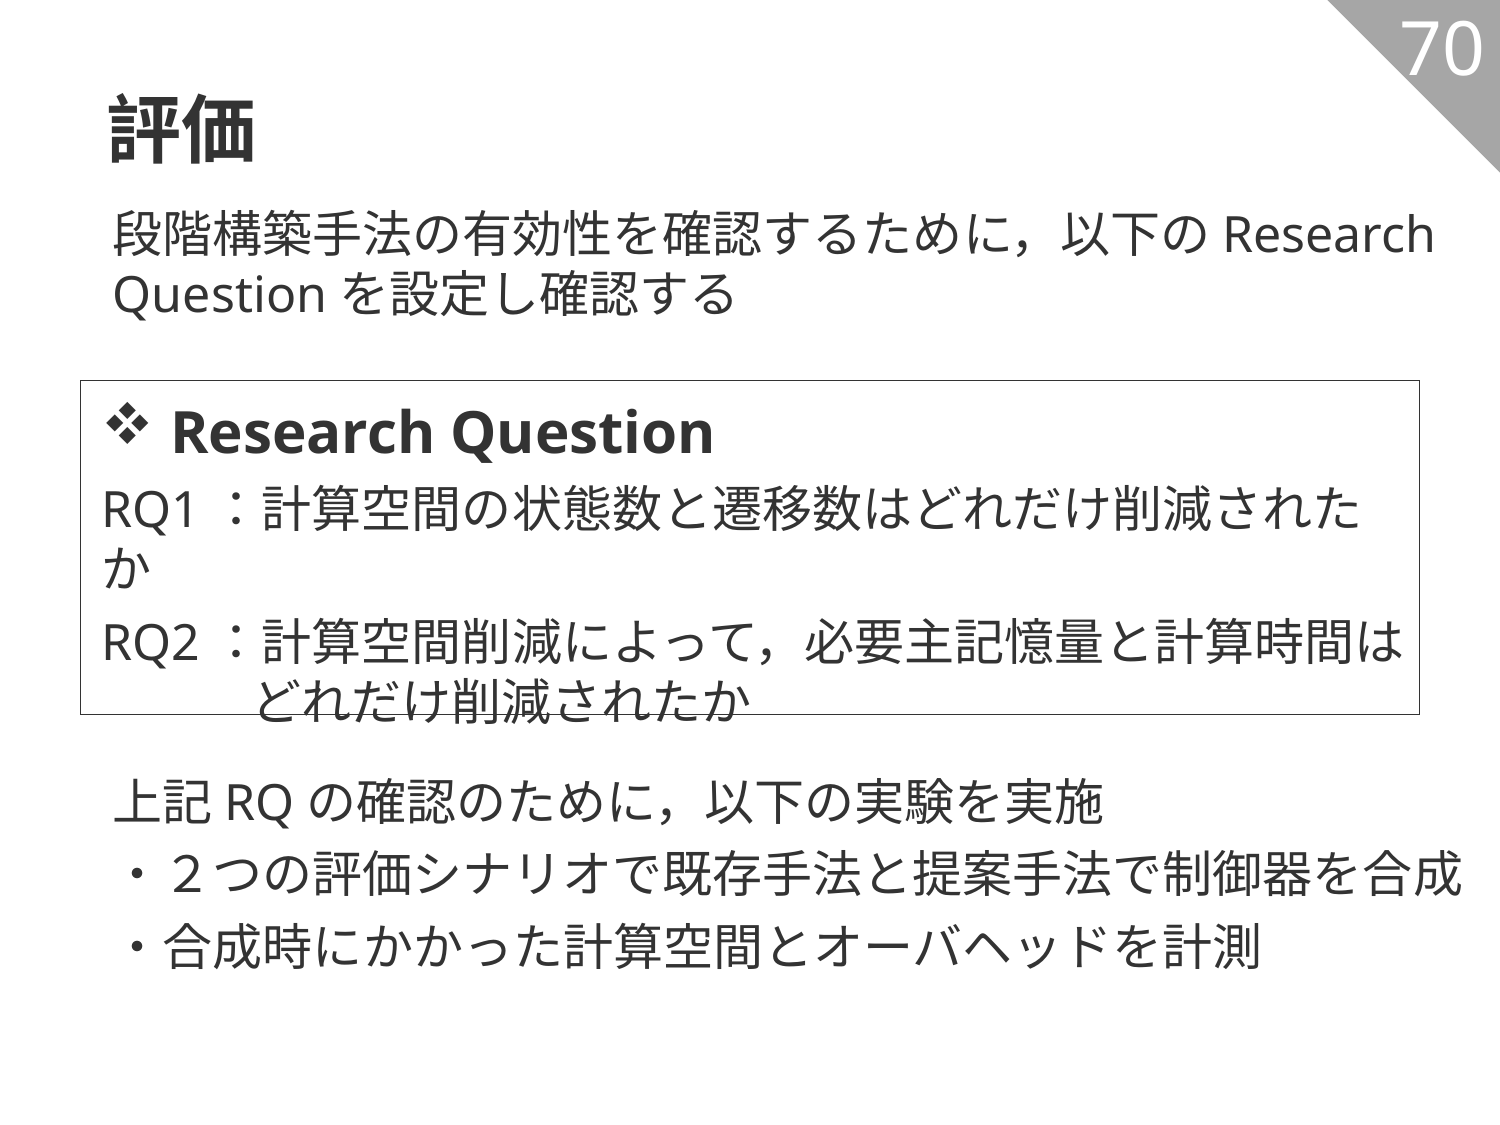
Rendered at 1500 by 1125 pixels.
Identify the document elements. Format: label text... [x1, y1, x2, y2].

text_box 段階構築手法の有効性を確認するために，以下のResearch Questionを設定し確認する 上記RQの確認のために，以下の実験を実施 ・２つの評価シナリオで既存手法と提案手法で制御器を合成 ・合成時にかかった計算空間とオーバヘッドを計測 [91, 187, 1500, 352]
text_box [1324, 0, 1500, 176]
text_box 評価 [91, 0, 1500, 187]
text_box Research Question RQ1：計算空間の状態数と遷移数はどれだけ削減されたか RQ2：計算空間削減によって，必要主記憶量と計算時間は どれだけ削減されたか [80, 380, 1420, 715]
